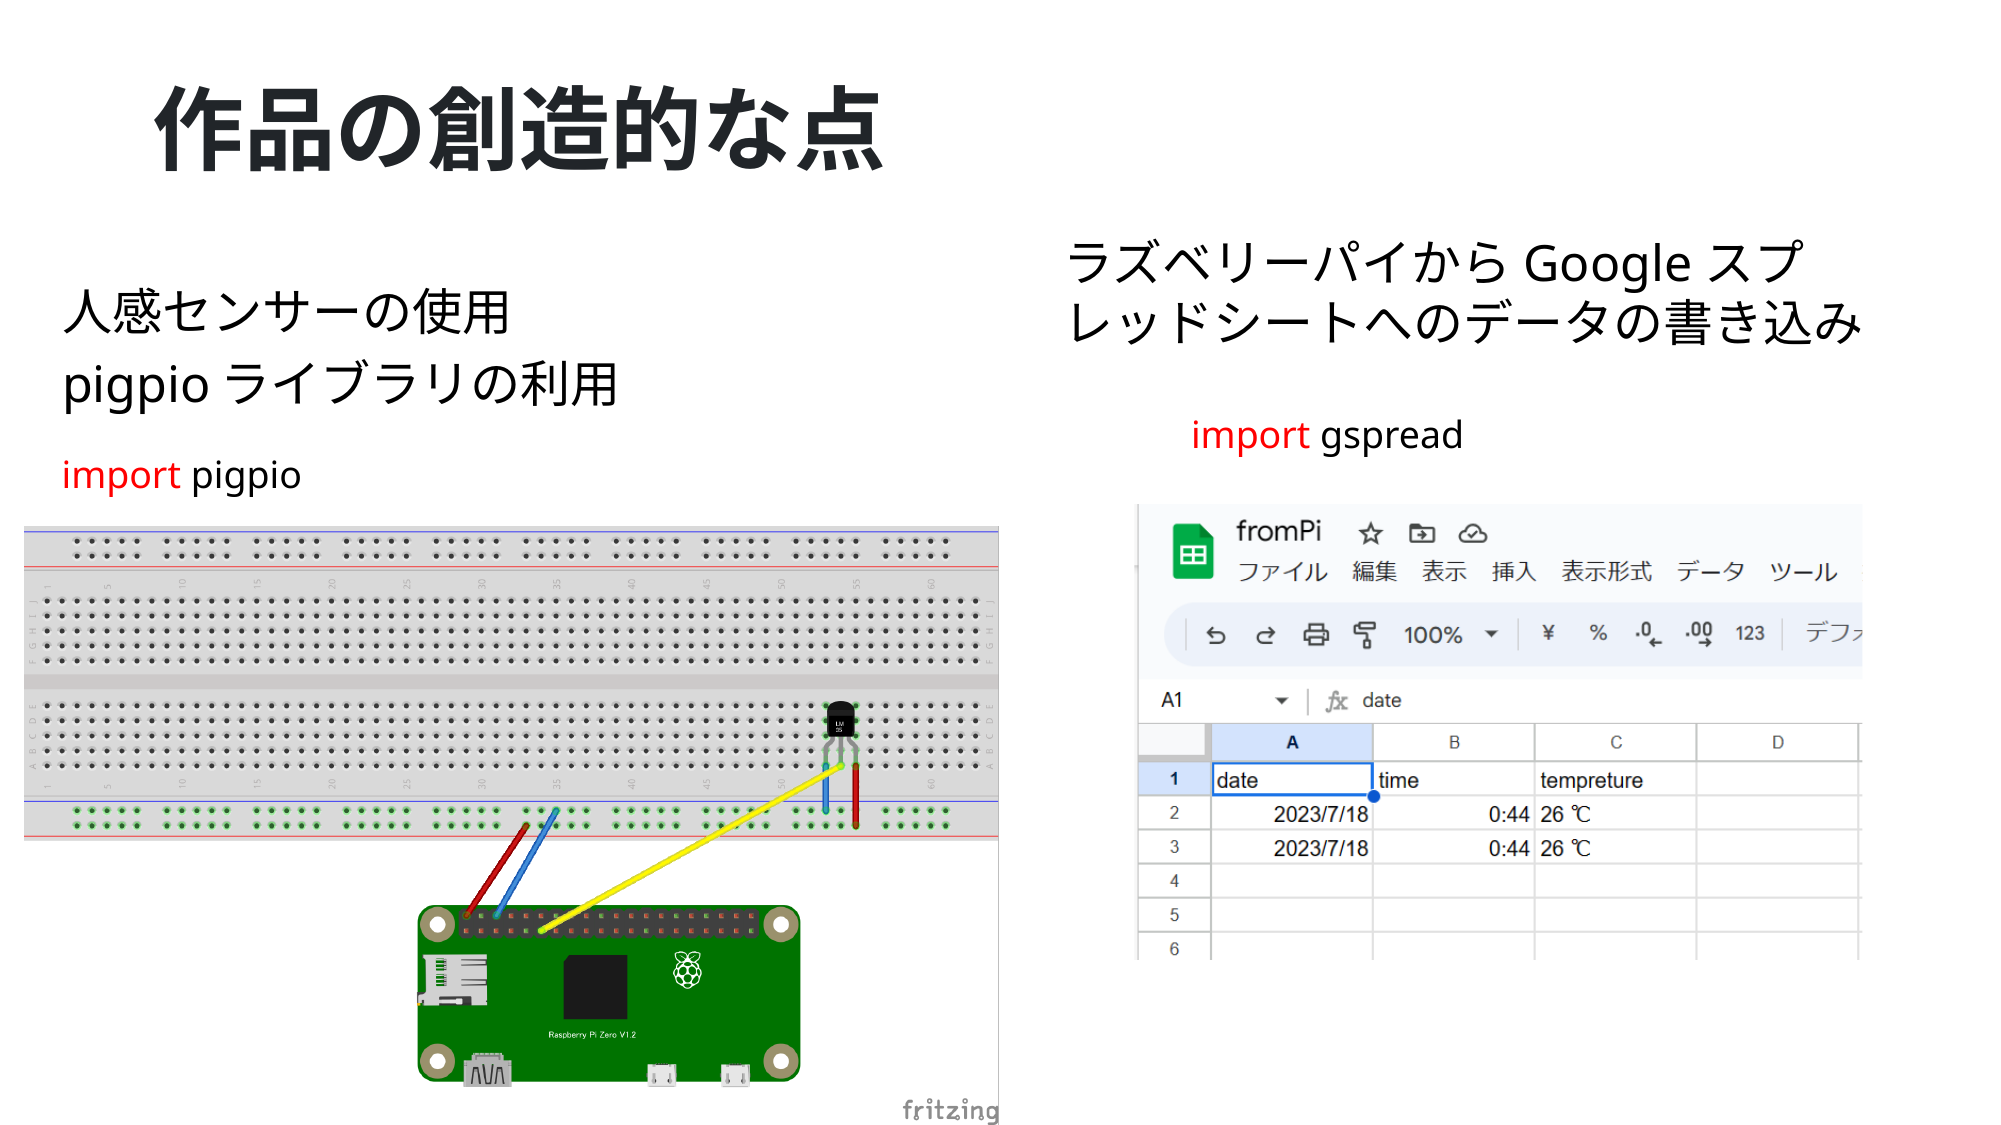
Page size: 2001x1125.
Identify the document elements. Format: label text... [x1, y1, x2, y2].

text_box import gspread [1176, 403, 1605, 464]
title 作品の創造的な点 [137, 25, 1863, 244]
text_box import pigpio [46, 443, 630, 504]
list 人感センサーの使用 pigpioライブラリの利用 [47, 279, 857, 421]
text_box ラズベリーパイからGoogleスプレッドシートへのデータの書き込み [1048, 223, 1901, 359]
picture [24, 526, 1000, 1125]
picture [1134, 504, 1863, 960]
